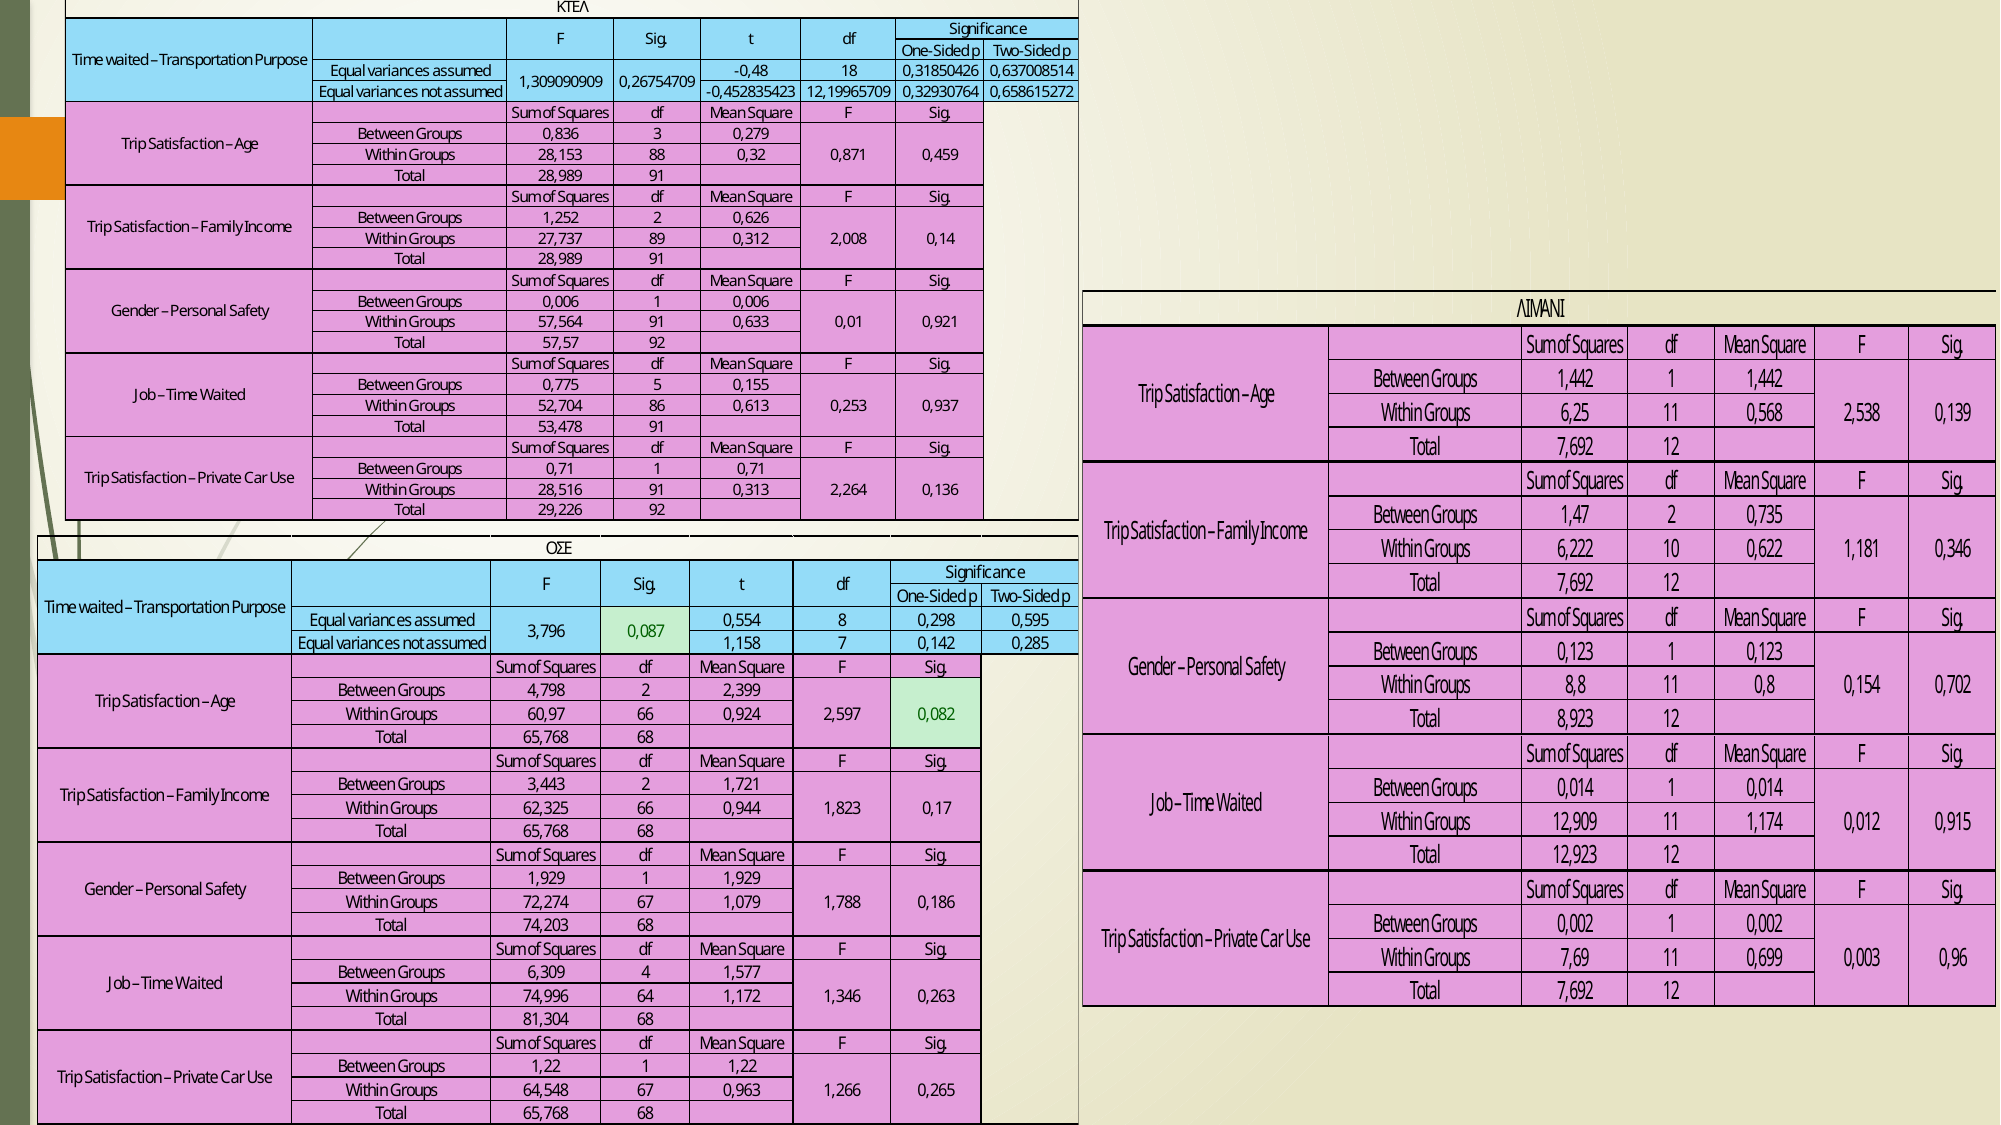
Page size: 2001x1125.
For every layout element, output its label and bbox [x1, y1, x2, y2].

picture [64, 0, 1080, 522]
picture [36, 535, 1080, 1125]
picture [1082, 289, 1997, 1009]
